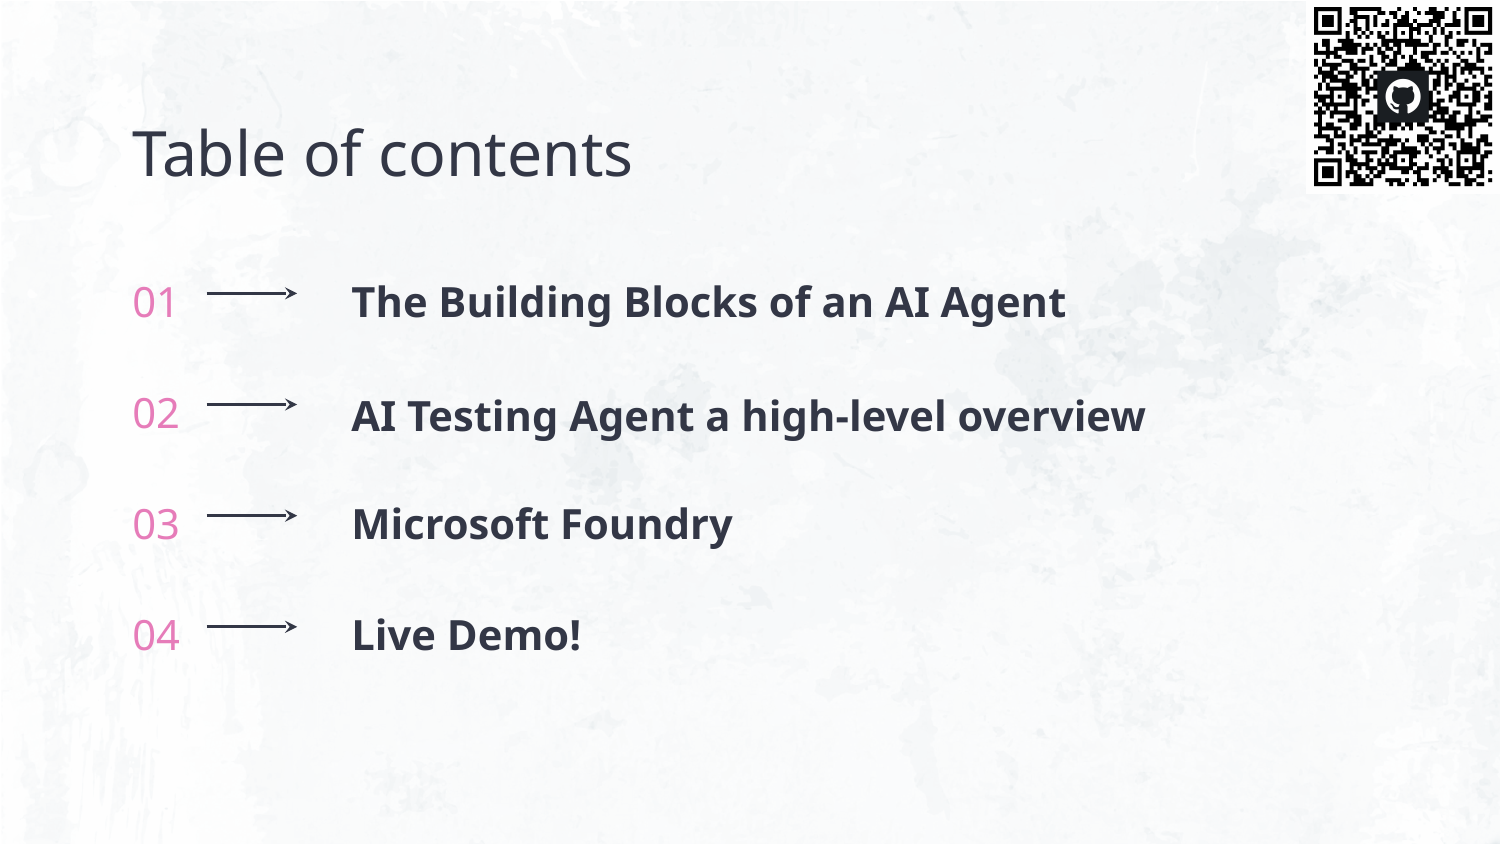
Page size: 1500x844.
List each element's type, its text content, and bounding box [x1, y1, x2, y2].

title 01 [117, 253, 336, 340]
title 02 [117, 364, 337, 452]
subtitle AI Testing Agent a high-level overview [336, 367, 1383, 454]
title Table of contents [117, 87, 1383, 204]
subtitle The Building Blocks of an AI Agent [336, 253, 1383, 340]
title 03 [117, 476, 336, 563]
title 04 [117, 587, 336, 674]
subtitle Microsoft Foundry [336, 476, 1383, 563]
picture [2, 0, 1500, 844]
subtitle Live Demo! [336, 587, 1383, 674]
